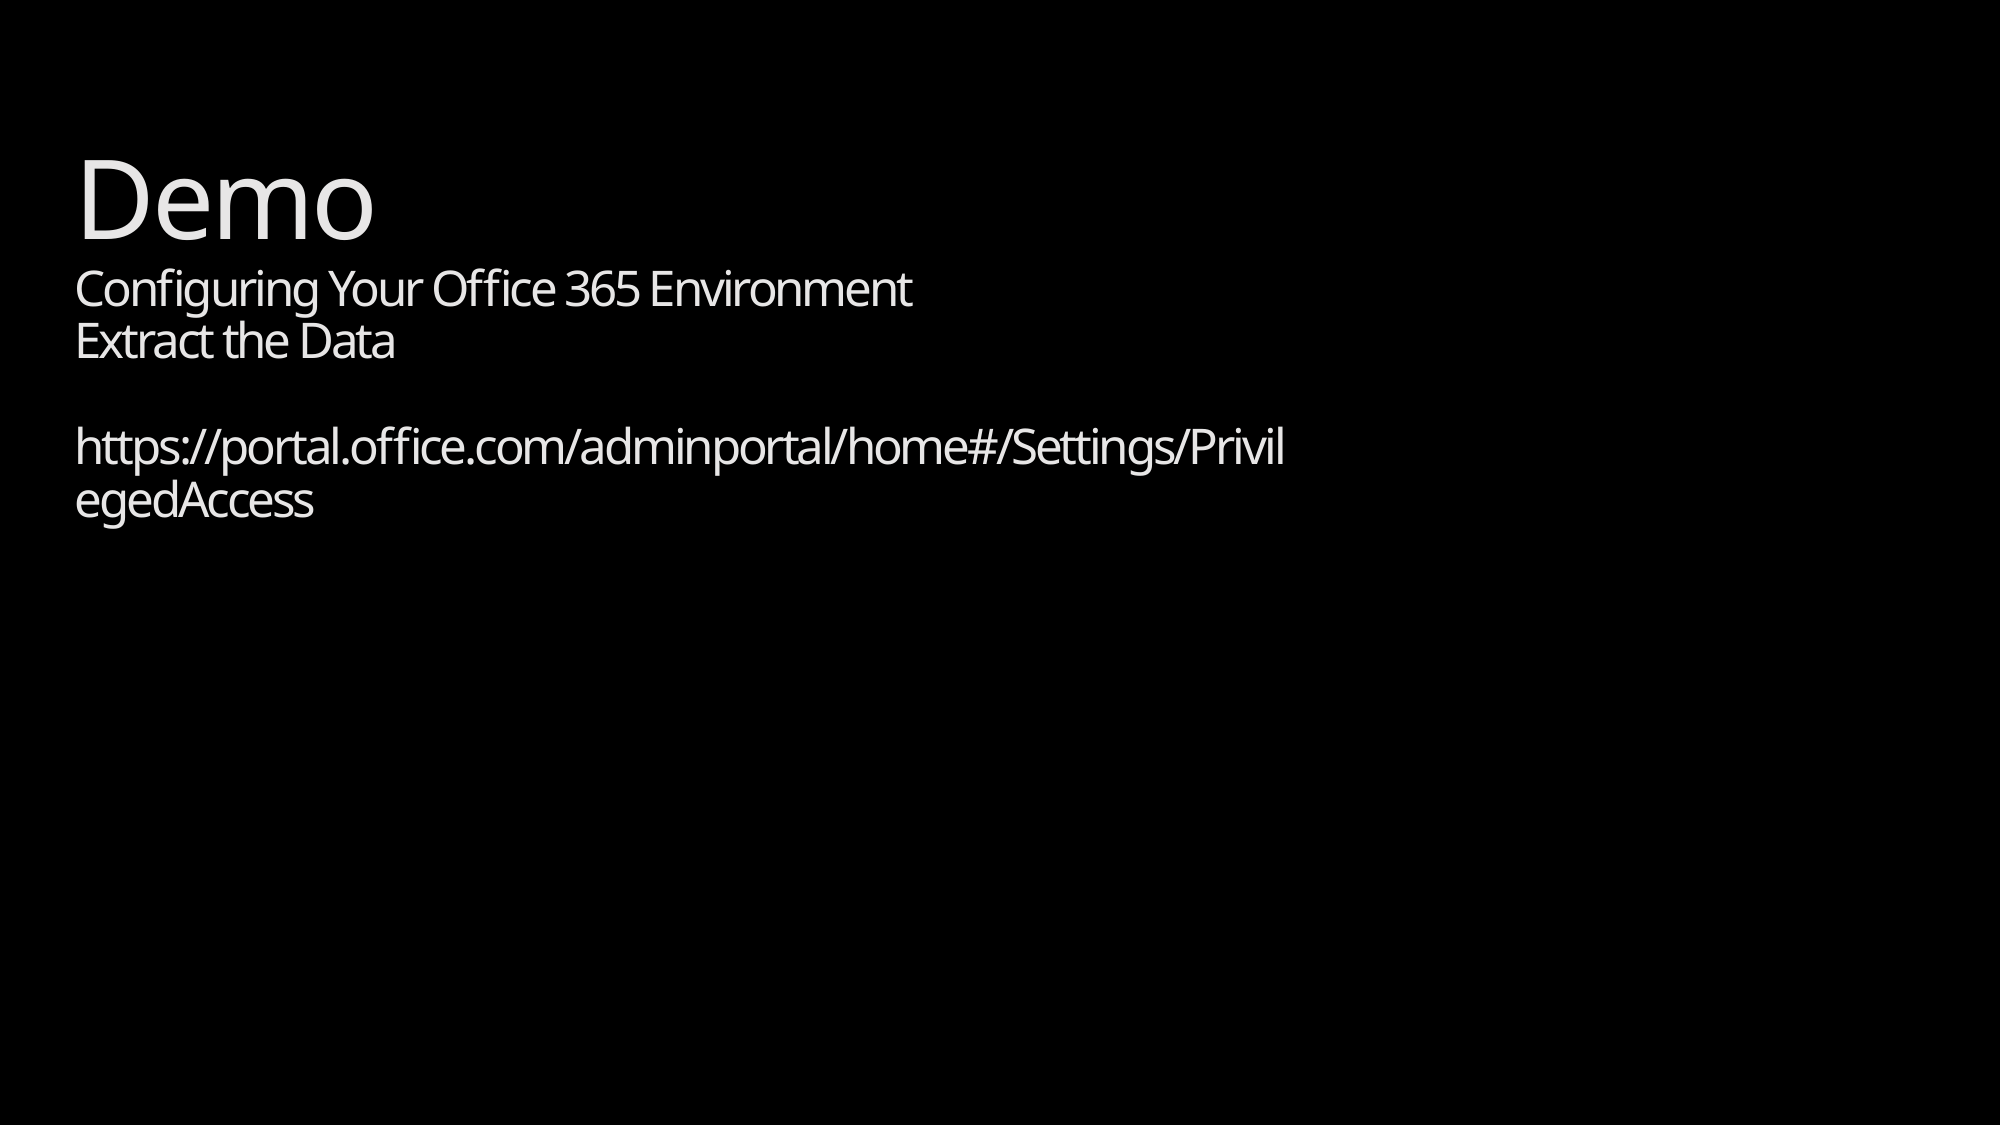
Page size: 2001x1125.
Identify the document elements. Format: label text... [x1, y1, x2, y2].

title Demo Configuring Your Office 365 Environment Extract the Data https://portal.office.com/adminportal/home#/Settings/PrivilegedAccess [74, 144, 1298, 729]
